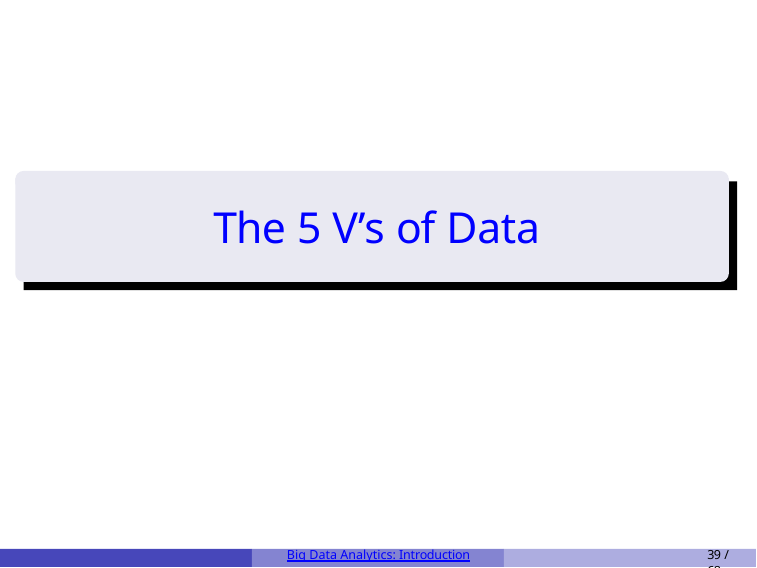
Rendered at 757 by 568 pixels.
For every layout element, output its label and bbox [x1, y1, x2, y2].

text_box [14, 170, 738, 291]
text_box [0, 548, 757, 568]
